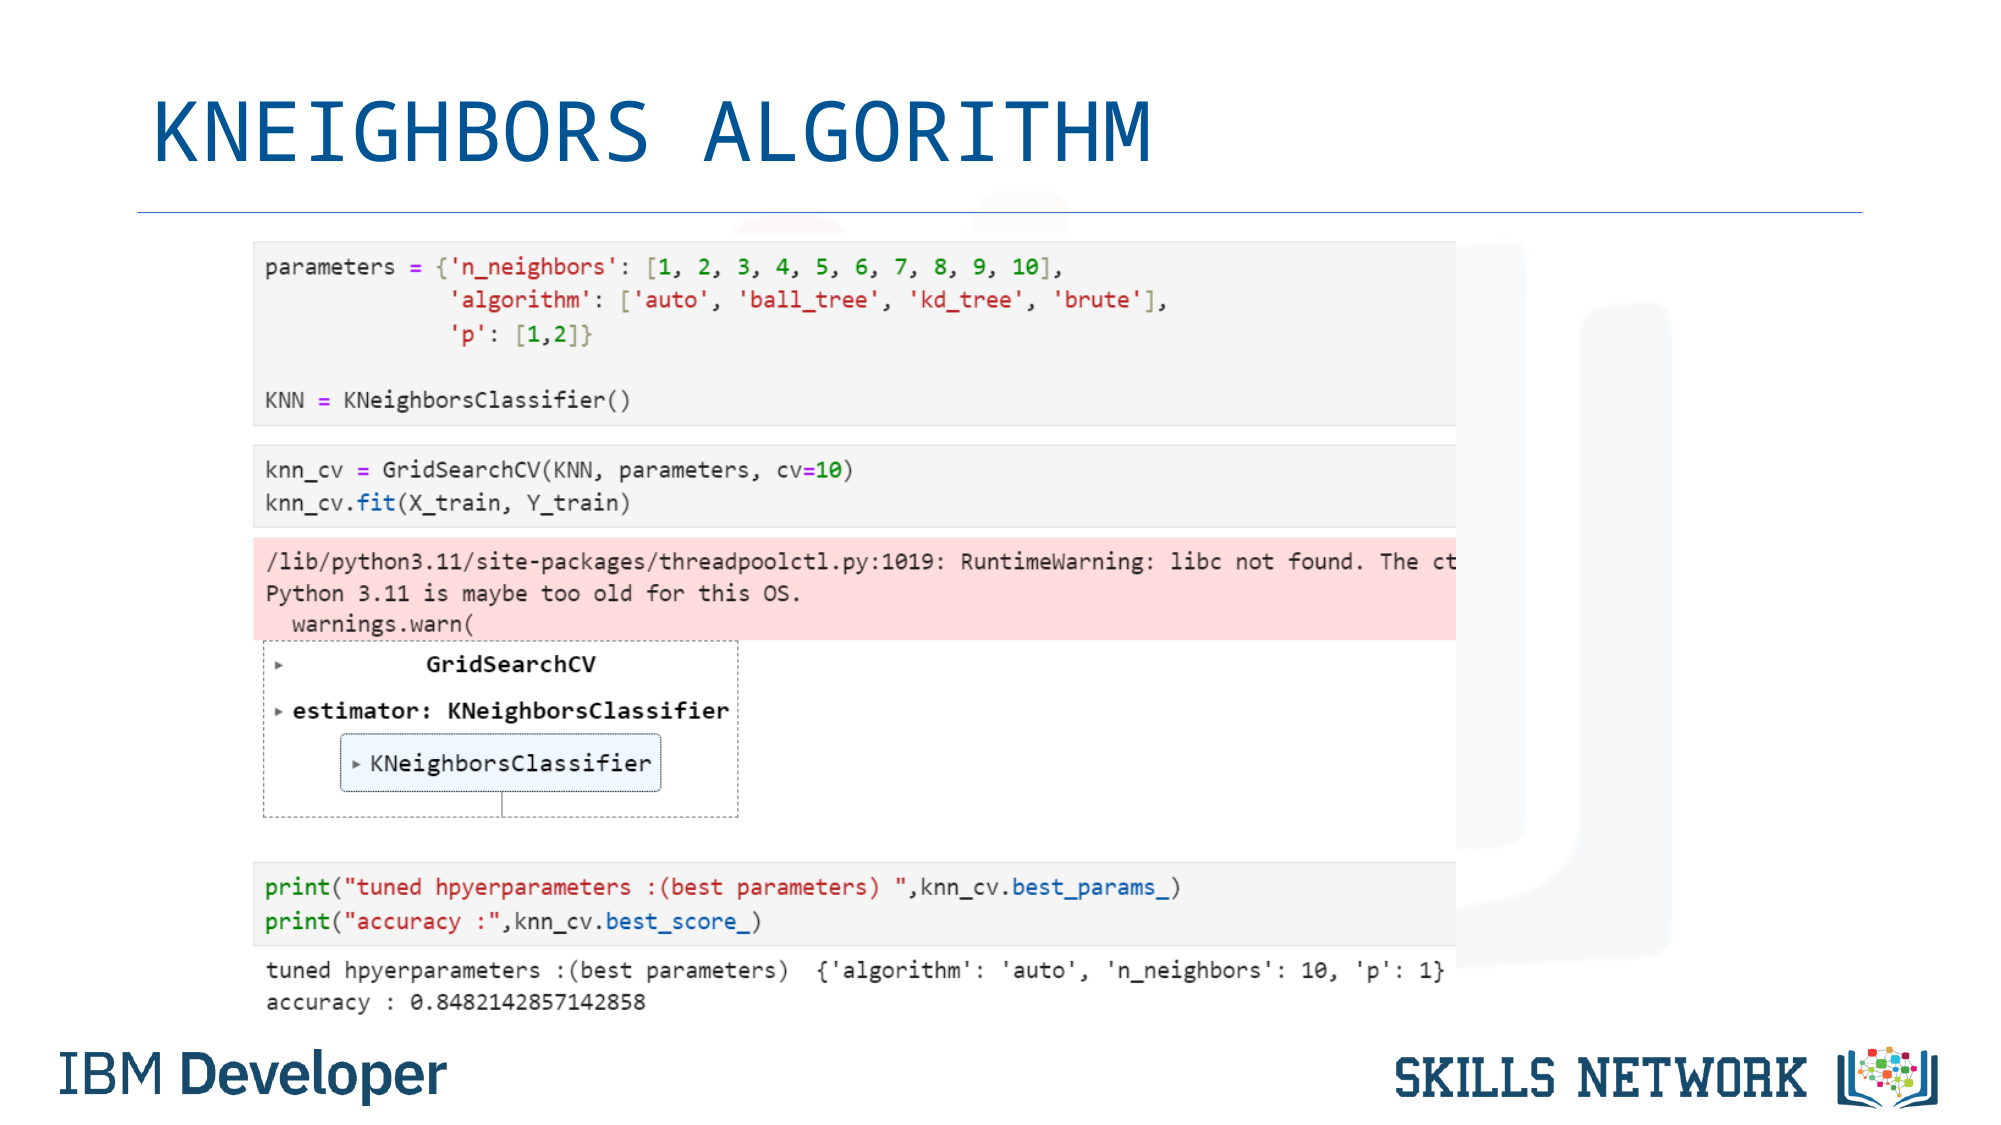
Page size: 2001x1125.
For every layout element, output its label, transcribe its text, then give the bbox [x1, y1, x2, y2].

title KNEIGHBORS ALGORITHM [137, 63, 1169, 206]
picture [246, 233, 1456, 1032]
picture [55, 1045, 459, 1108]
picture [1390, 1045, 1945, 1111]
